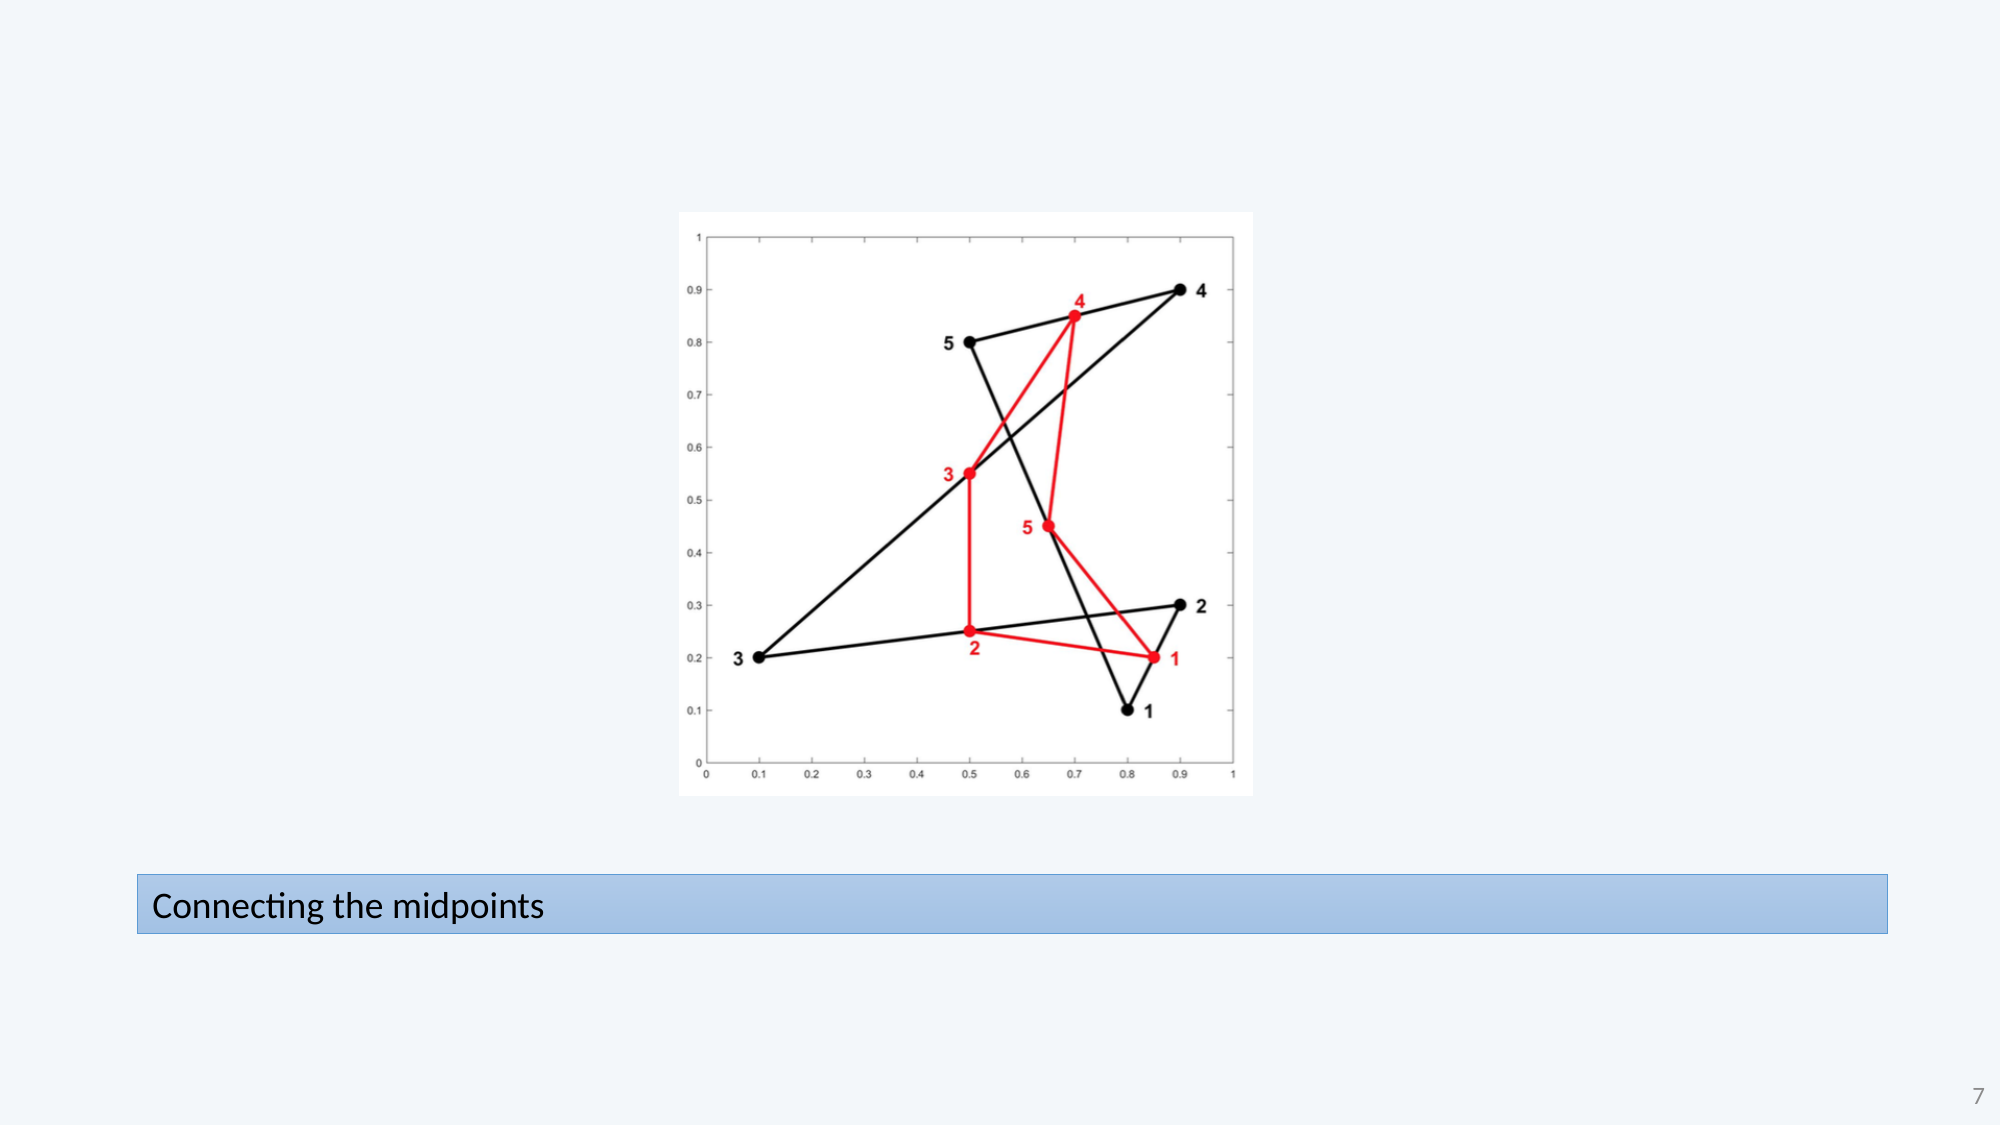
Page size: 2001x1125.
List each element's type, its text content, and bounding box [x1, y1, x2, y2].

slide_number 7 [1550, 1065, 2000, 1125]
picture [679, 212, 1253, 796]
text_box Connecting the midpoints [137, 874, 1888, 934]
